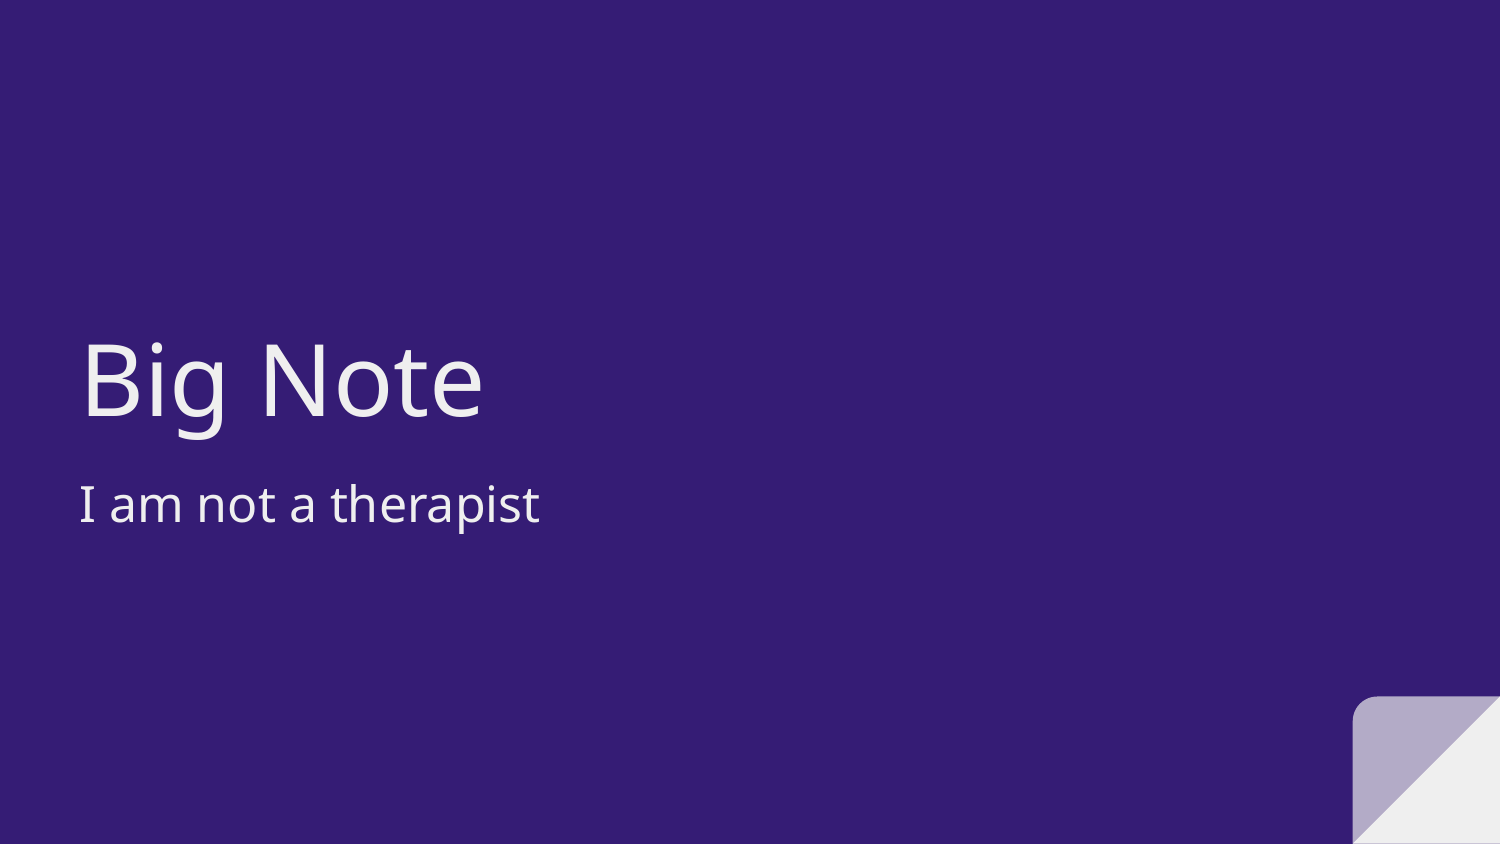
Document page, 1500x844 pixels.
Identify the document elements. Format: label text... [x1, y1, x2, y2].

title Big Note [64, 298, 1413, 452]
subtitle I am not a therapist [64, 457, 1413, 529]
